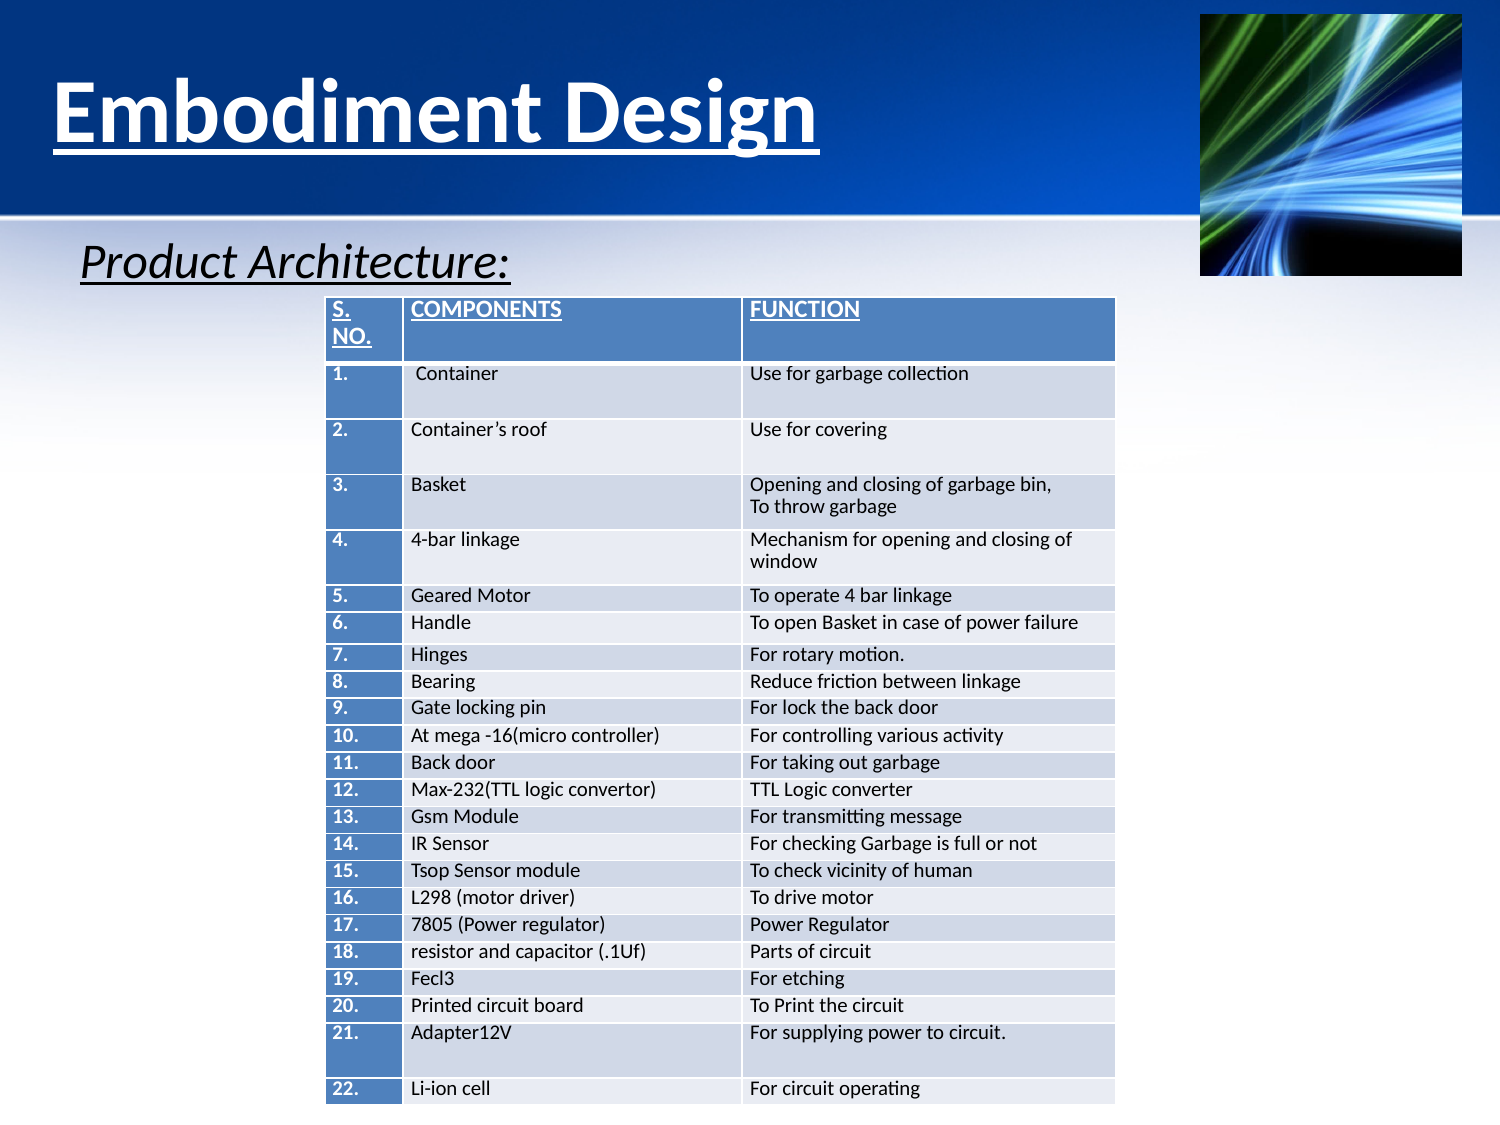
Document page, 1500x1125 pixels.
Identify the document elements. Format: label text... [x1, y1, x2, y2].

table_cell For checking Garbage is full or not [743, 834, 1115, 860]
table_cell Handle [404, 613, 741, 643]
table_cell 18. [326, 943, 402, 968]
table_cell 22. [326, 1079, 402, 1104]
table_cell 7805 (Power regulator) [404, 915, 741, 941]
table_cell Opening and closing of garbage bin, To throw garbage [743, 475, 1115, 529]
table_cell Gsm Module [404, 807, 741, 833]
table_cell Printed circuit board [404, 997, 741, 1022]
table_cell Bearing [404, 672, 741, 697]
table_cell 15. [326, 861, 402, 887]
table_cell To Print the circuit [743, 997, 1115, 1022]
table_cell Container [404, 366, 741, 418]
table_cell For taking out garbage [743, 753, 1115, 778]
table_cell Reduce friction between linkage [743, 672, 1115, 697]
table_cell For lock the back door [743, 699, 1115, 724]
table_cell 16. [326, 888, 402, 914]
table_cell 5. [326, 586, 402, 611]
table_cell 7. [326, 645, 402, 670]
table_cell To operate 4 bar linkage [743, 586, 1115, 611]
table_cell 4. [326, 531, 402, 584]
table_cell 2. [326, 420, 402, 474]
table_cell For transmitting message [743, 807, 1115, 833]
table_cell Tsop Sensor module [404, 861, 741, 887]
table_cell 13. [326, 807, 402, 833]
table_cell Li-ion cell [404, 1079, 741, 1104]
table_cell 21. [326, 1024, 402, 1077]
table_cell TTL Logic converter [743, 780, 1115, 806]
table_cell 19. [326, 970, 402, 995]
table_cell For etching [743, 970, 1115, 995]
table_cell To drive motor [743, 888, 1115, 914]
table_cell To check vicinity of human [743, 861, 1115, 887]
table_cell 1. [326, 366, 402, 418]
picture [0, 0, 1500, 1125]
table_cell 10. [326, 726, 402, 751]
table_cell Use for garbage collection [743, 366, 1115, 418]
table_cell 12. [326, 780, 402, 806]
table_cell 8. [326, 672, 402, 697]
table_header COMPONENTS [404, 298, 741, 361]
table_cell 17. [326, 915, 402, 941]
table_cell resistor and capacitor (.1Uf) [404, 943, 741, 968]
table_cell Max-232(TTL logic convertor) [404, 780, 741, 806]
table_cell For controlling various activity [743, 726, 1115, 751]
table_cell Parts of circuit [743, 943, 1115, 968]
table_cell At mega -16(micro controller) [404, 726, 741, 751]
text_box Product Architecture: [64, 221, 691, 297]
table_header FUNCTION [743, 298, 1115, 361]
table_cell Hinges [404, 645, 741, 670]
table_cell 20. [326, 997, 402, 1022]
table_header S. NO. [326, 298, 402, 361]
table_cell For rotary motion. [743, 645, 1115, 670]
table_cell Gate locking pin [404, 699, 741, 724]
table_cell Use for covering [743, 420, 1115, 474]
table_cell Back door [404, 753, 741, 778]
table_cell Adapter12V [404, 1024, 741, 1077]
table_cell 6. [326, 613, 402, 643]
table_cell 14. [326, 834, 402, 860]
title Embodiment Design [37, 12, 1225, 200]
table_cell Mechanism for opening and closing of window [743, 531, 1115, 584]
table_cell 3. [326, 475, 402, 529]
table_cell Container’s roof [404, 420, 741, 474]
table_cell To open Basket in case of power failure [743, 613, 1115, 643]
table_cell Power Regulator [743, 915, 1115, 941]
table_cell 4-bar linkage [404, 531, 741, 584]
table_cell Geared Motor [404, 586, 741, 611]
table_cell For circuit operating [743, 1079, 1115, 1104]
table_cell 11. [326, 753, 402, 778]
table_cell L298 (motor driver) [404, 888, 741, 914]
table_cell 9. [326, 699, 402, 724]
table_cell IR Sensor [404, 834, 741, 860]
table_cell Fecl3 [404, 970, 741, 995]
table_cell For supplying power to circuit. [743, 1024, 1115, 1077]
table_cell Basket [404, 475, 741, 529]
